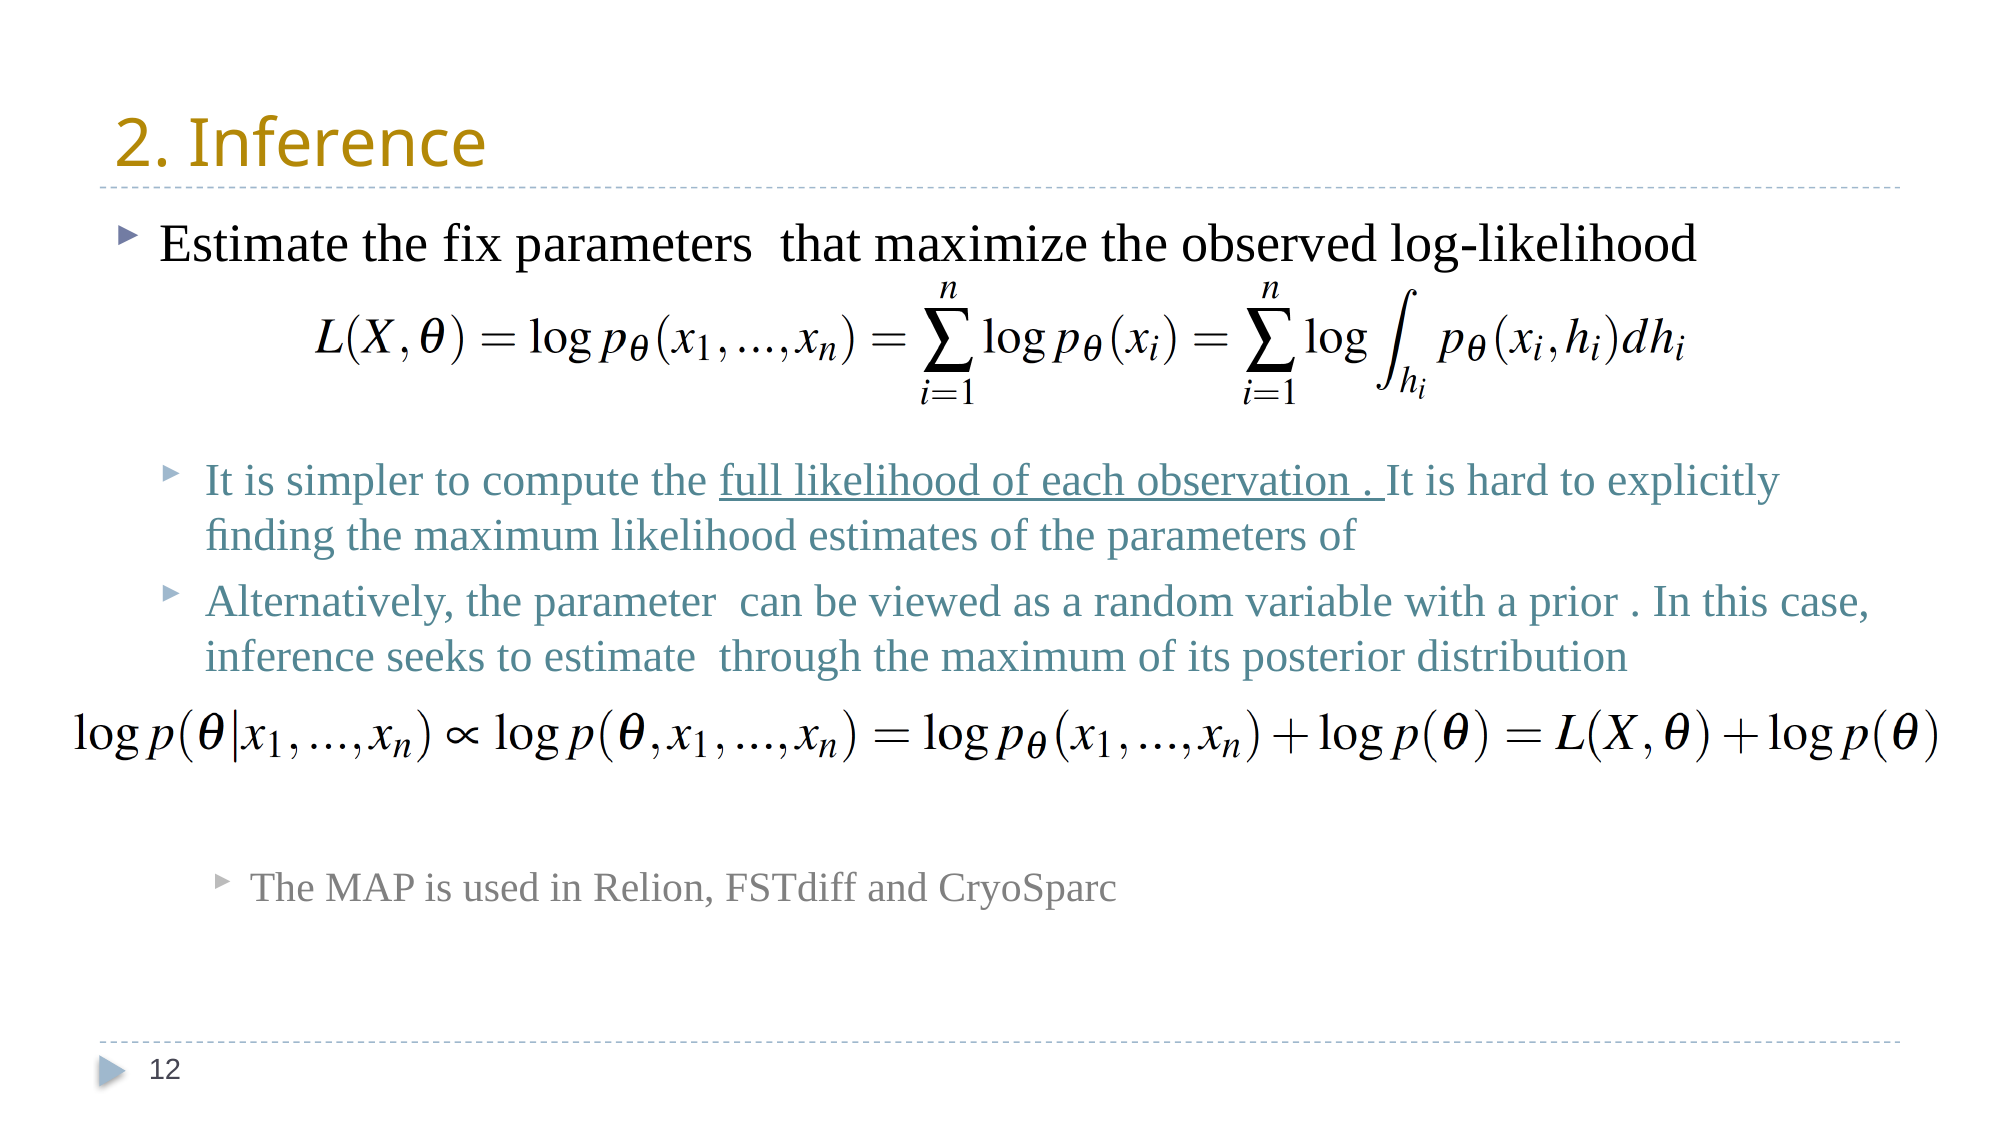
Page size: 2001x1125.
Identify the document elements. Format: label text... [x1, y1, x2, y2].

slide_number 12 [134, 1042, 568, 1103]
picture [314, 278, 1698, 416]
title 2. Inference [99, 24, 1901, 188]
picture [61, 703, 1939, 771]
